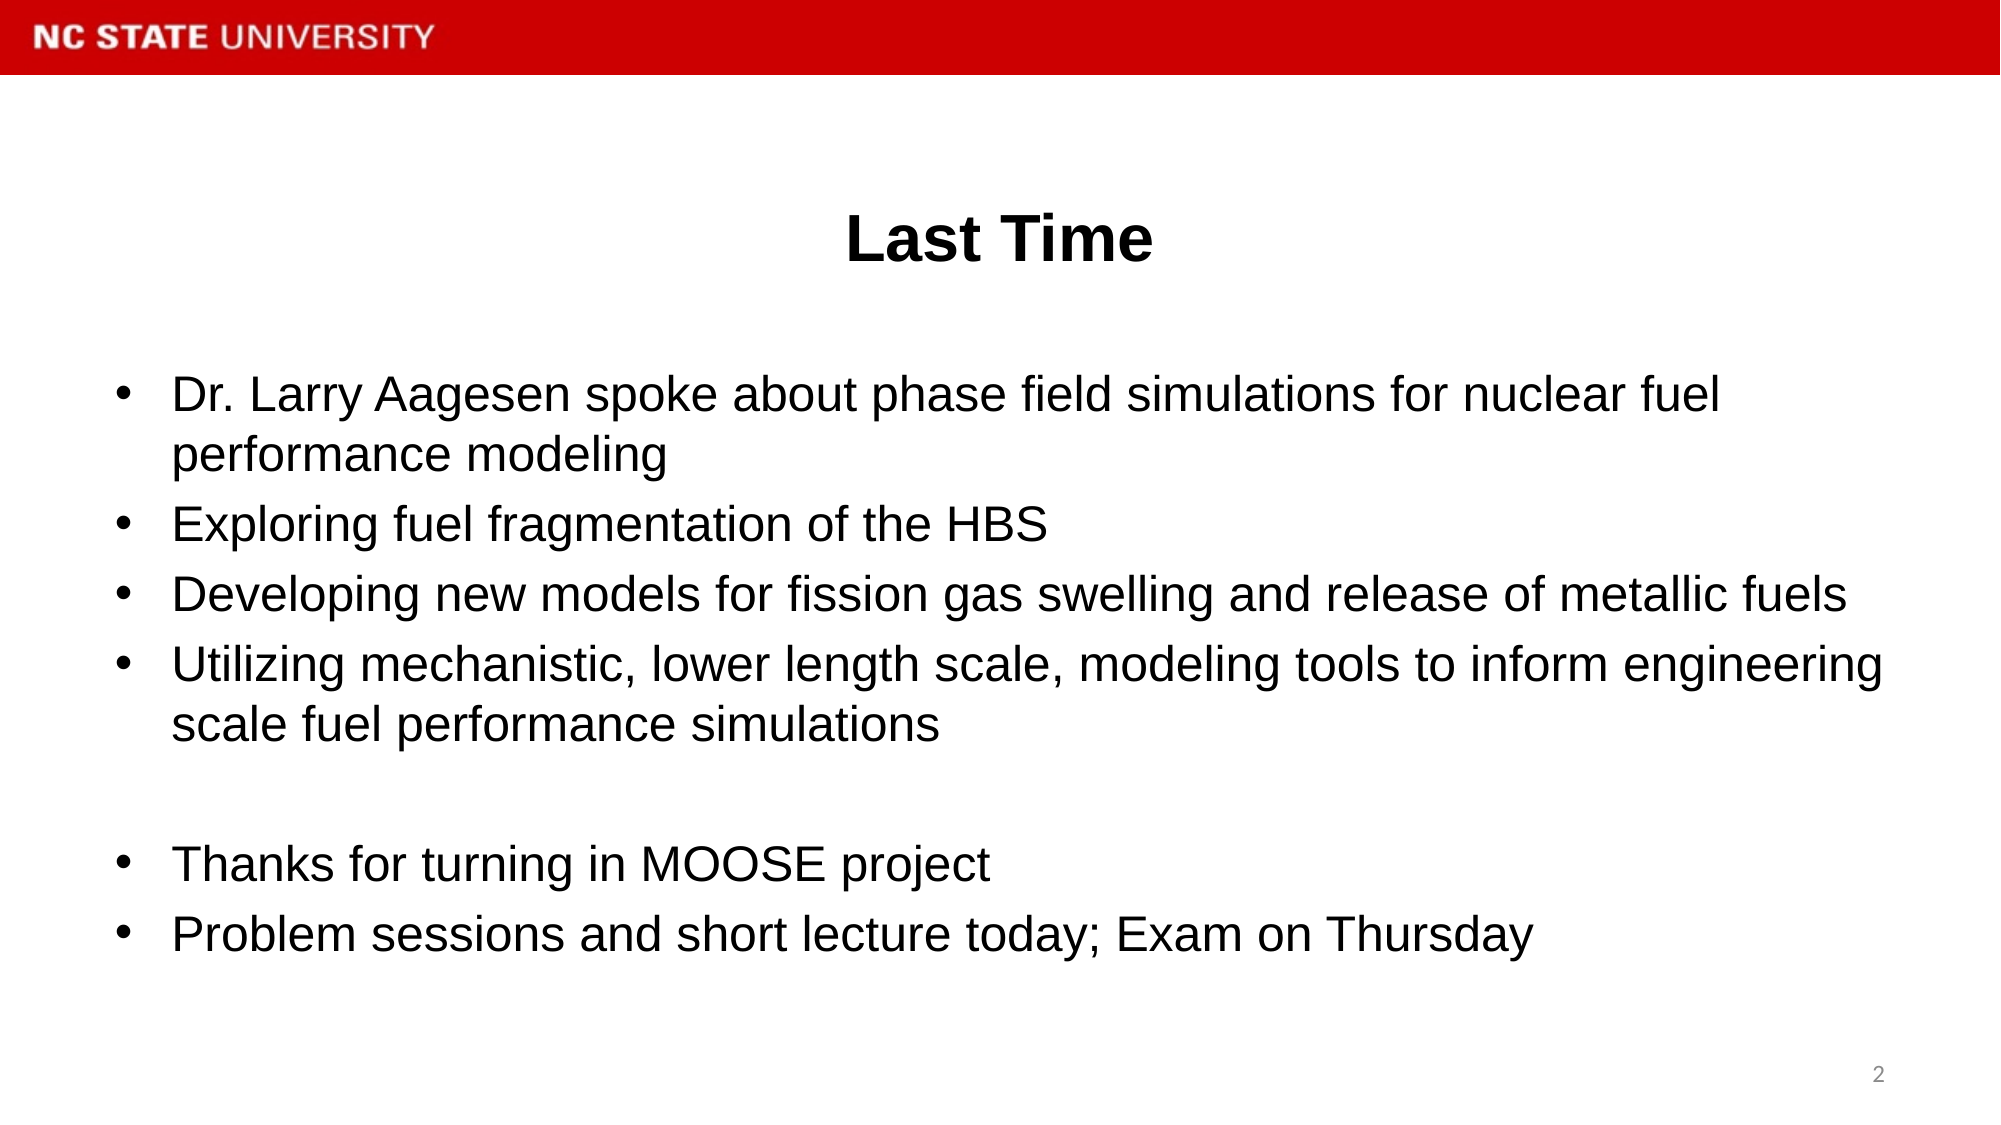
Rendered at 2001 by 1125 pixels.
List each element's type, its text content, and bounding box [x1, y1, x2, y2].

slide_number 2 [1433, 1042, 1900, 1103]
picture [0, 0, 2000, 75]
list Dr. Larry Aagesen spoke about phase field simulations for nuclear fuel performance modeling Exploring fuel fragmentation of the HBS Developing new models for fission gas swelling and release of metallic fuels Utilizing mechanistic, lower length scale, modeling tools to inform engineering scale fuel performance simulations Thanks for turning in MOOSE project Problem sessions and short lecture today; Exam on Thursday [99, 354, 1900, 1005]
title Last Time [99, 147, 1900, 323]
